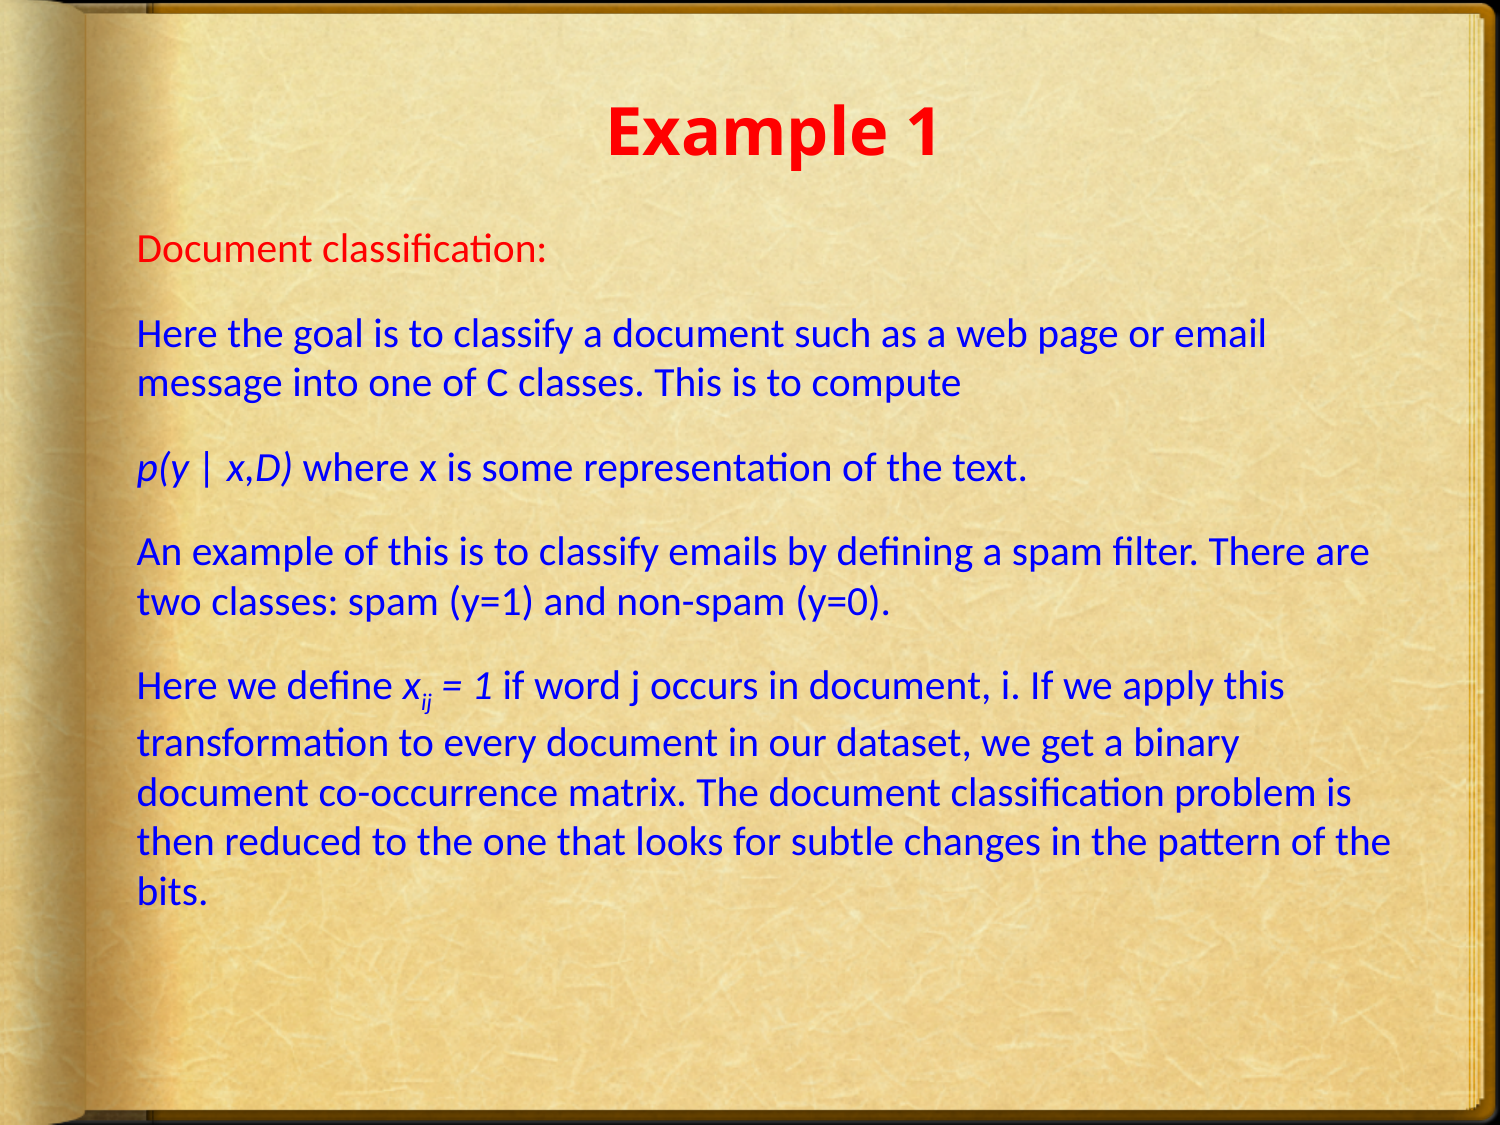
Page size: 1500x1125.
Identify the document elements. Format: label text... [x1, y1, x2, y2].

title Example 1 [178, 45, 1372, 185]
picture [0, 0, 1500, 1125]
list Document classification: Here the goal is to classify a document such as a web page or email message into one of C classes. This is to compute p(y | x,D) where x is some representation of the text. An example of this is to classify emails by defining a spam filter. There are two classes: spam (y=1) and non-spam (y=0). Here we define xij = 1 if word j occurs in document, i. If we apply this transformation to every document in our dataset, we get a binary document co-occurrence matrix. The document classification problem is then reduced to the one that looks for subtle changes in the pattern of the bits. [121, 213, 1435, 923]
